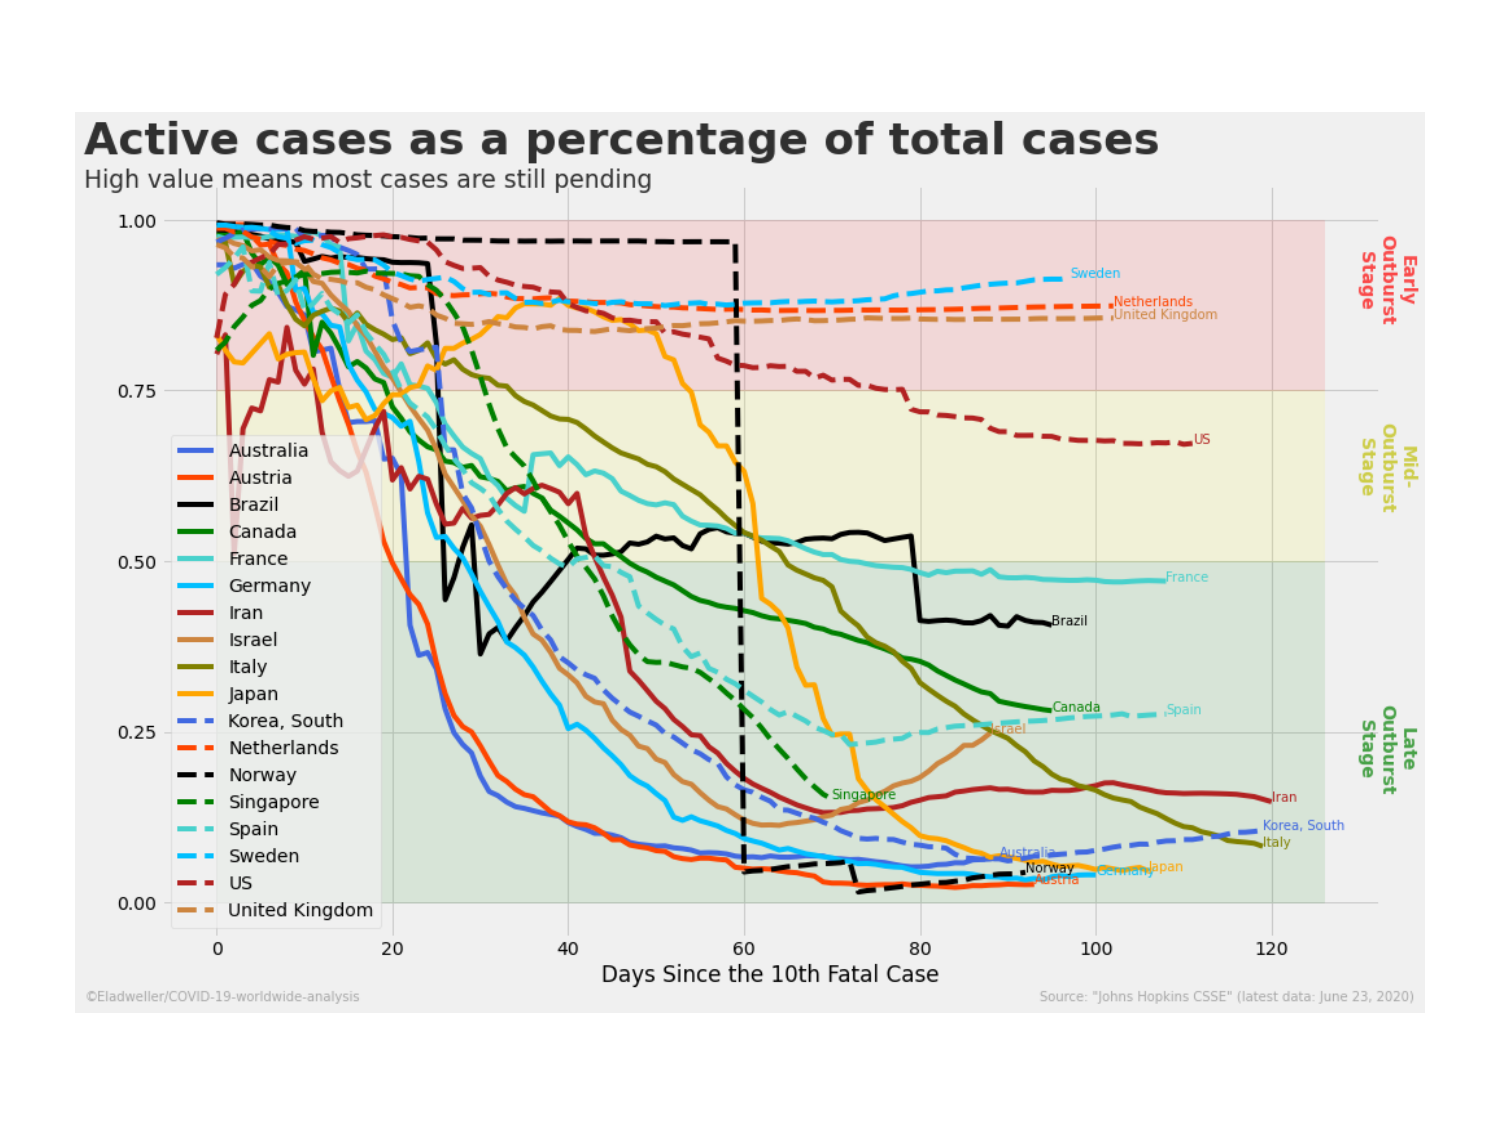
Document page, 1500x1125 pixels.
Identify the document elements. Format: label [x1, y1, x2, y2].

picture [74, 112, 1426, 1013]
